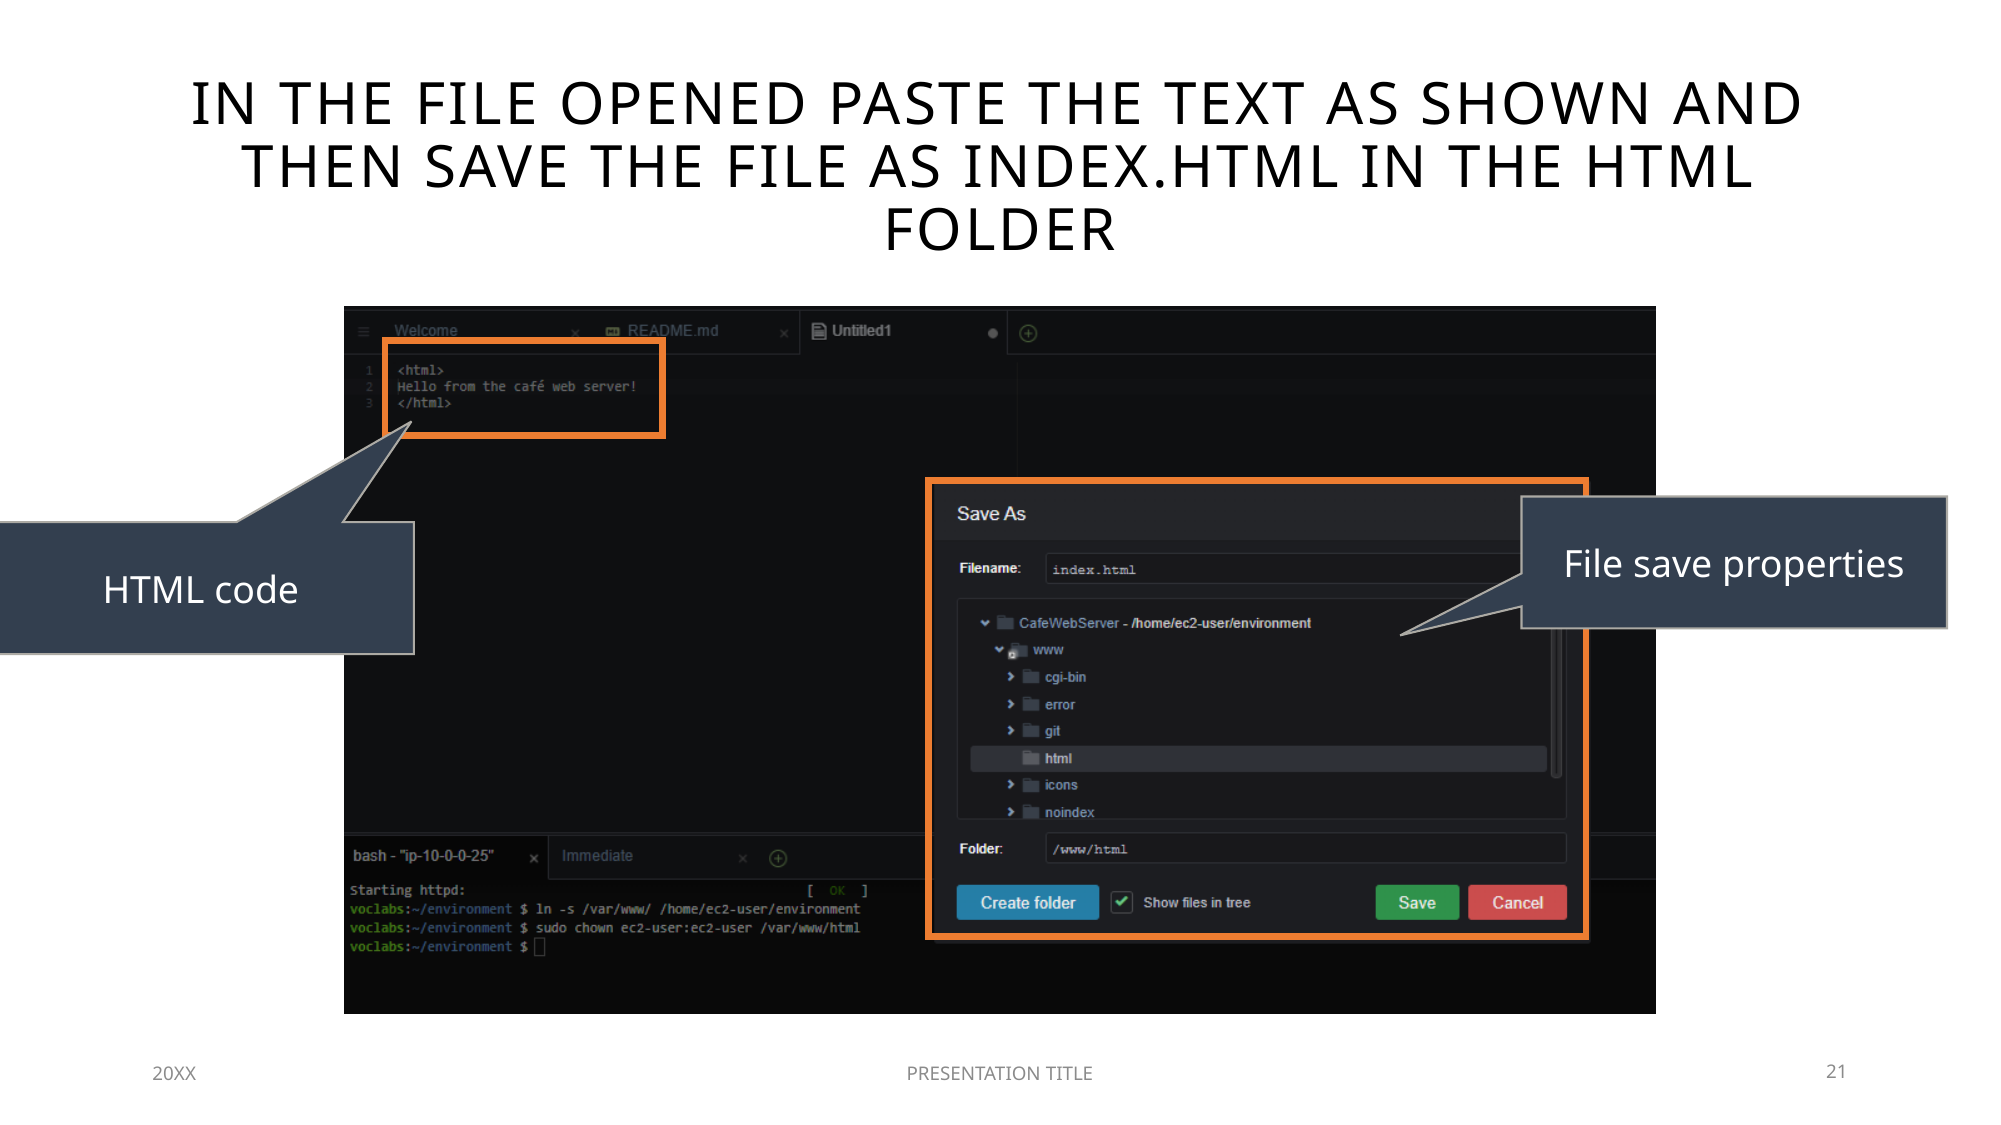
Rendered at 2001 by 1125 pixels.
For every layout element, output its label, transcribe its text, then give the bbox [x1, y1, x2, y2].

slide_number 20XX [137, 1042, 588, 1103]
text_box HTML code [0, 459, 344, 656]
slide_number 21 [1412, 1042, 1863, 1103]
picture [344, 306, 1656, 1014]
title In the file opened paste the text as shown and then save the file as index.html in the html folder [137, 59, 1863, 278]
footer PRESENTATION TITLE [662, 1042, 1338, 1103]
text_box File save properties [1656, 495, 1949, 630]
